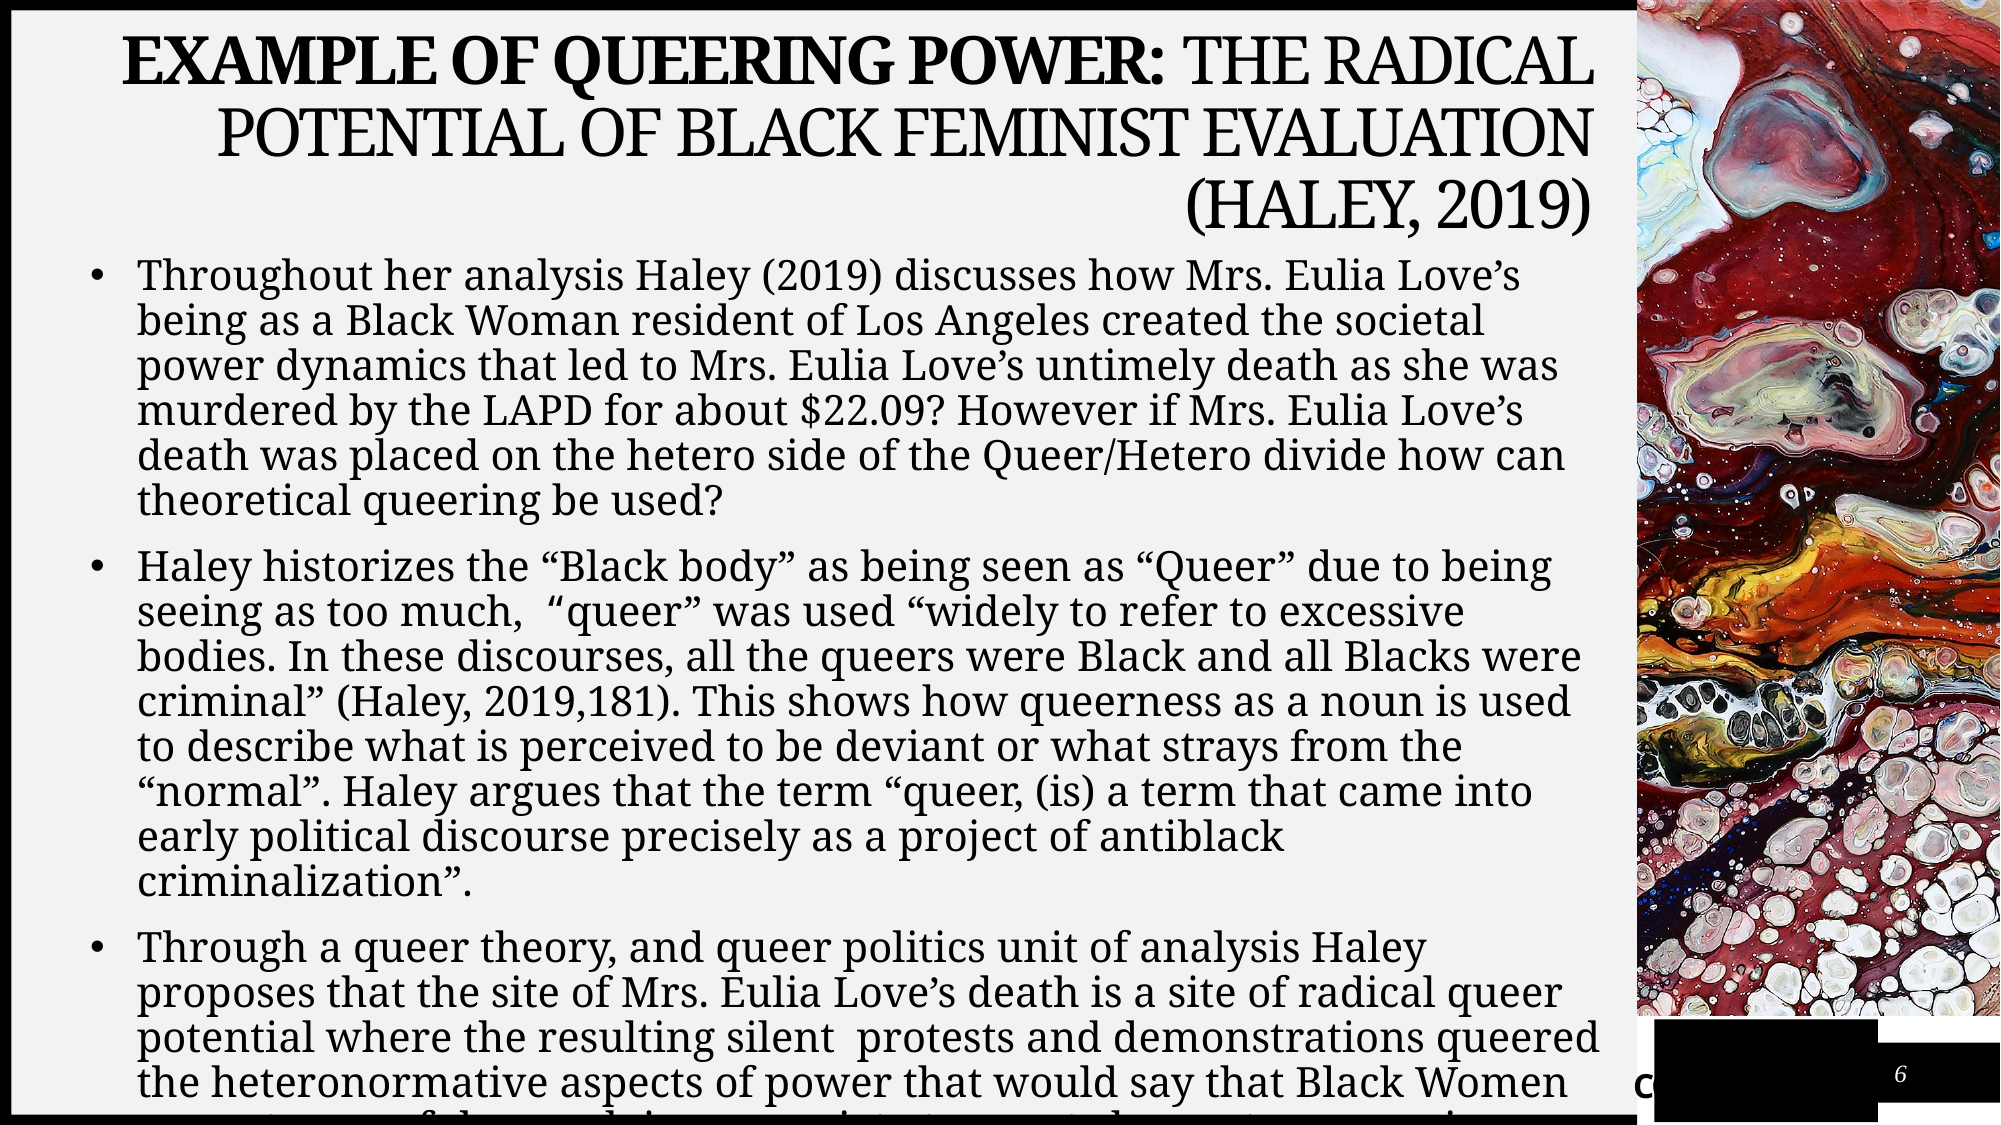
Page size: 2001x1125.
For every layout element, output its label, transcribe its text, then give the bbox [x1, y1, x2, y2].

text_box Throughout her analysis Haley (2019) discusses how Mrs. Eulia Love’s being as a Black Woman resident of Los Angeles created the societal power dynamics that led to Mrs. Eulia Love’s untimely death as she was murdered by the LAPD for about ﻿$22.09? However if Mrs. Eulia Love’s death was placed on the hetero side of the Queer/Hetero divide how can theoretical queering be used? Haley historizes the “Black body” as being seen as “Queer” due to being seeing as too much, ﻿ “queer” was used “widely to refer to excessive bodies. In these discourses, all the queers were Black and all Blacks were criminal” (Haley, 2019,181). This shows how queerness as a noun is used to describe what is perceived to be deviant or what strays from the “normal”. Haley argues that the term “queer, (is) a term that came into early political discourse precisely as a project of antiblack criminalization”. Through a queer theory, and queer politics unit of analysis Haley proposes that the site of Mrs. Eulia Love’s death is a site of radical queer potential where the resulting silent protests and demonstrations queered the heteronormative aspects of power that would say that Black Women are not powerful enough in our society to enact change to engage in collective action. [89, 254, 1609, 1039]
picture [1637, 0, 2000, 1016]
slide_number 6 [1879, 1050, 1924, 1096]
title Example of Queering Power: The Radical Potential of Black Feminist Evaluation (Haley, 2019) [21, 86, 1594, 184]
text_box [1653, 1018, 1879, 1123]
